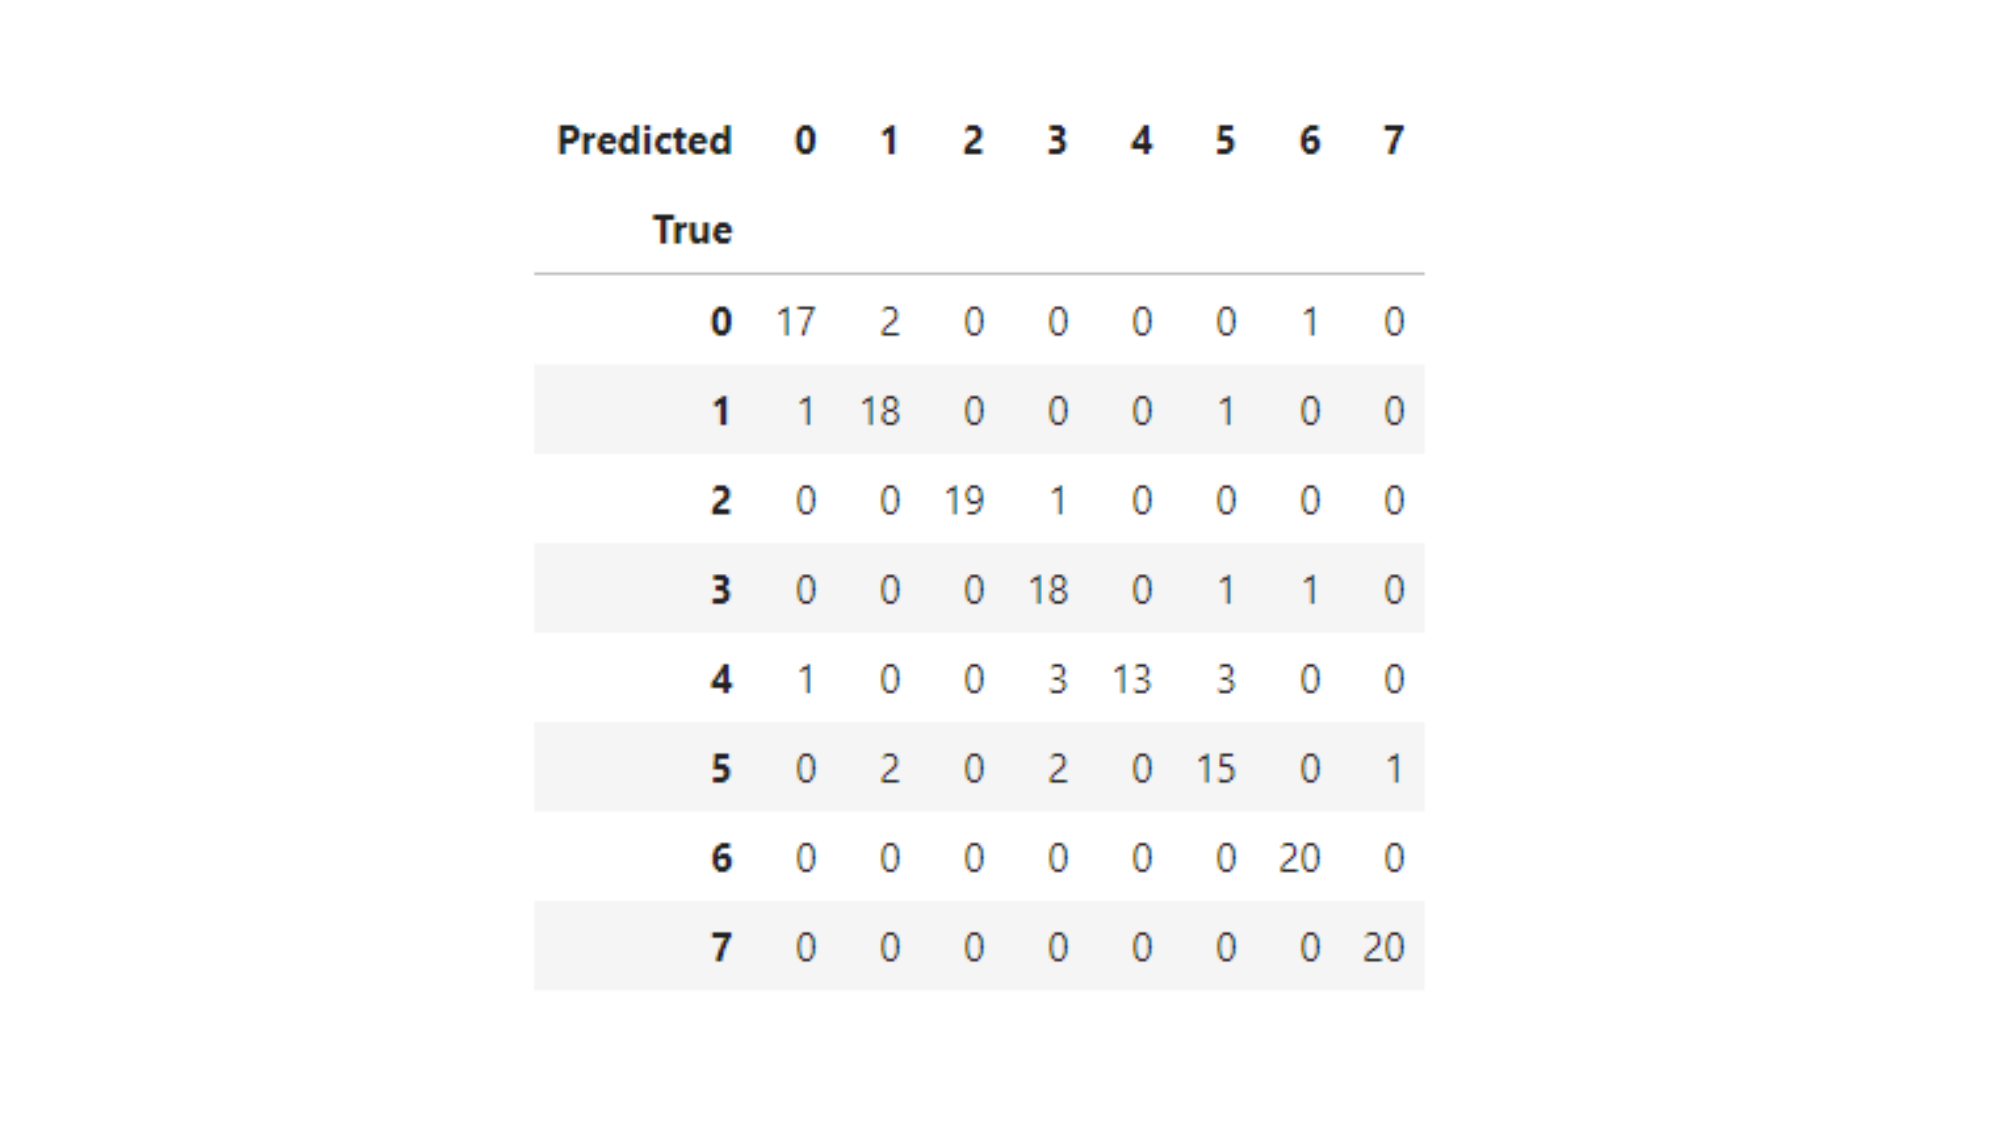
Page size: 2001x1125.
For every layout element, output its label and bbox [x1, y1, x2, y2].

picture [522, 105, 1478, 1020]
